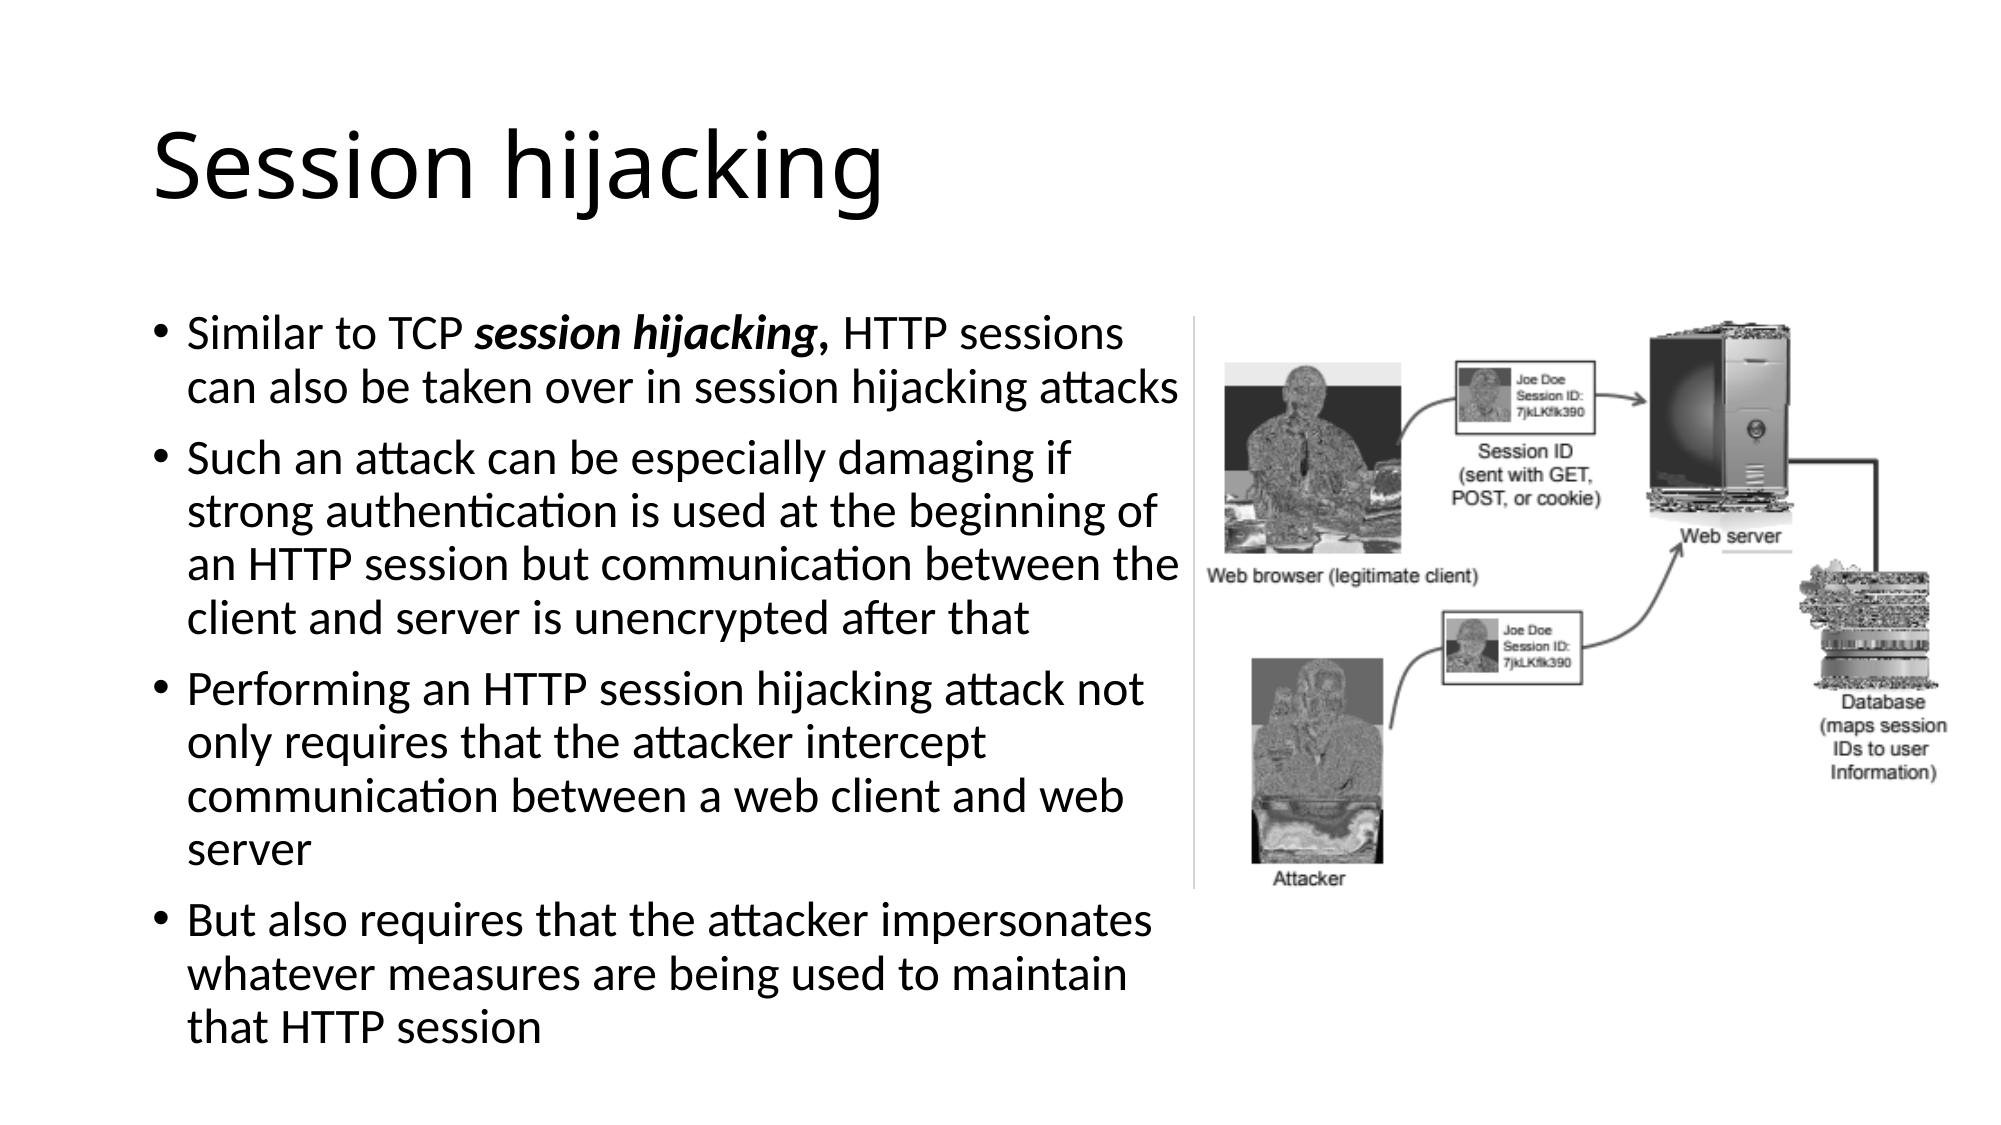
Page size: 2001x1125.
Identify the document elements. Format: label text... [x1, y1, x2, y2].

title Session hijacking [137, 59, 1863, 278]
list Similar to TCP session hijacking, HTTP sessions can also be taken over in session hijacking attacks Such an attack can be especially damaging if strong authentication is used at the beginning of an HTTP session but communication between the client and server is unencrypted after that Performing an HTTP session hijacking attack not only requires that the attacker intercept communication between a web client and web server But also requires that the attacker impersonates whatever measures are being used to maintain that HTTP session [137, 299, 1196, 1098]
picture [1180, 316, 1949, 889]
